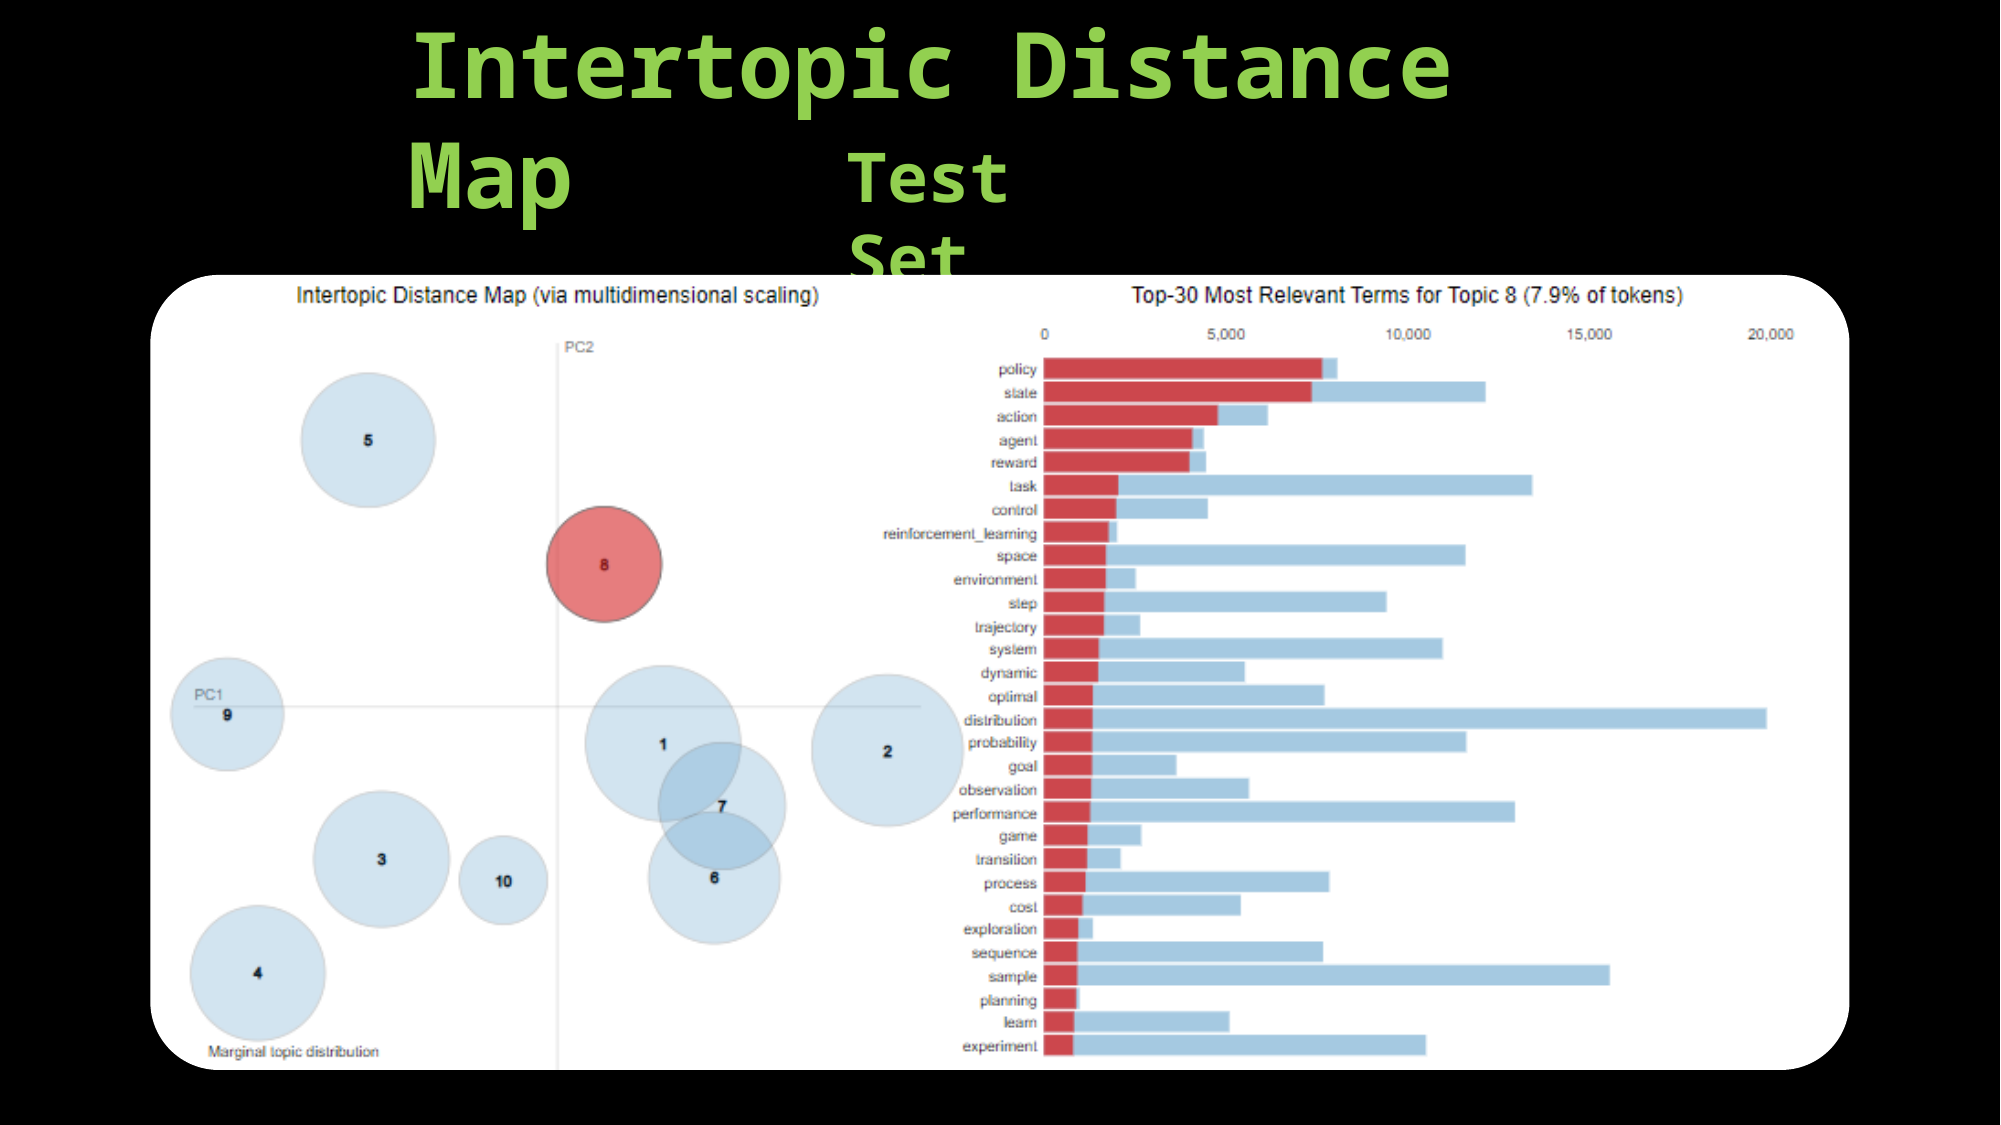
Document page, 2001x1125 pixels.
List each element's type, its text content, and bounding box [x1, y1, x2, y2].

text_box Intertopic Distance Map [393, 0, 1607, 235]
text_box Test Set [831, 126, 1169, 274]
picture [150, 274, 1850, 1070]
